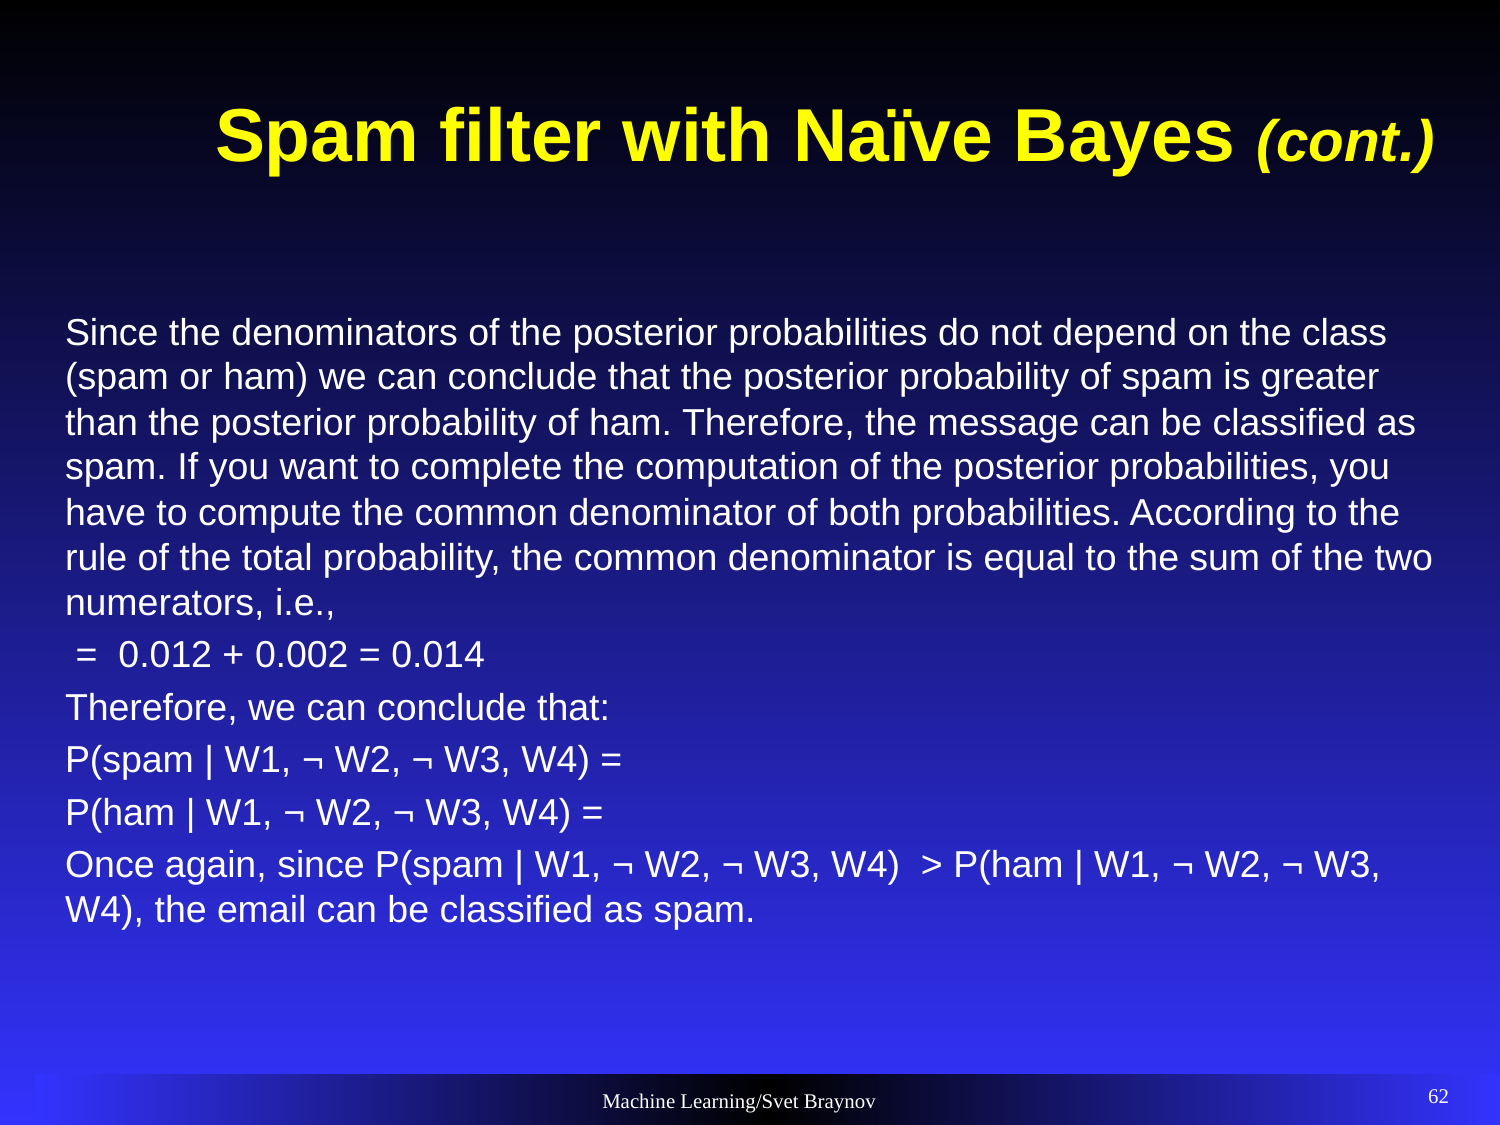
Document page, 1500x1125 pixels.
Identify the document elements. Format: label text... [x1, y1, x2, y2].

title Spam filter with Naïve Bayes (cont.) [187, 37, 1463, 225]
slide_number 62 [1413, 1074, 1500, 1125]
